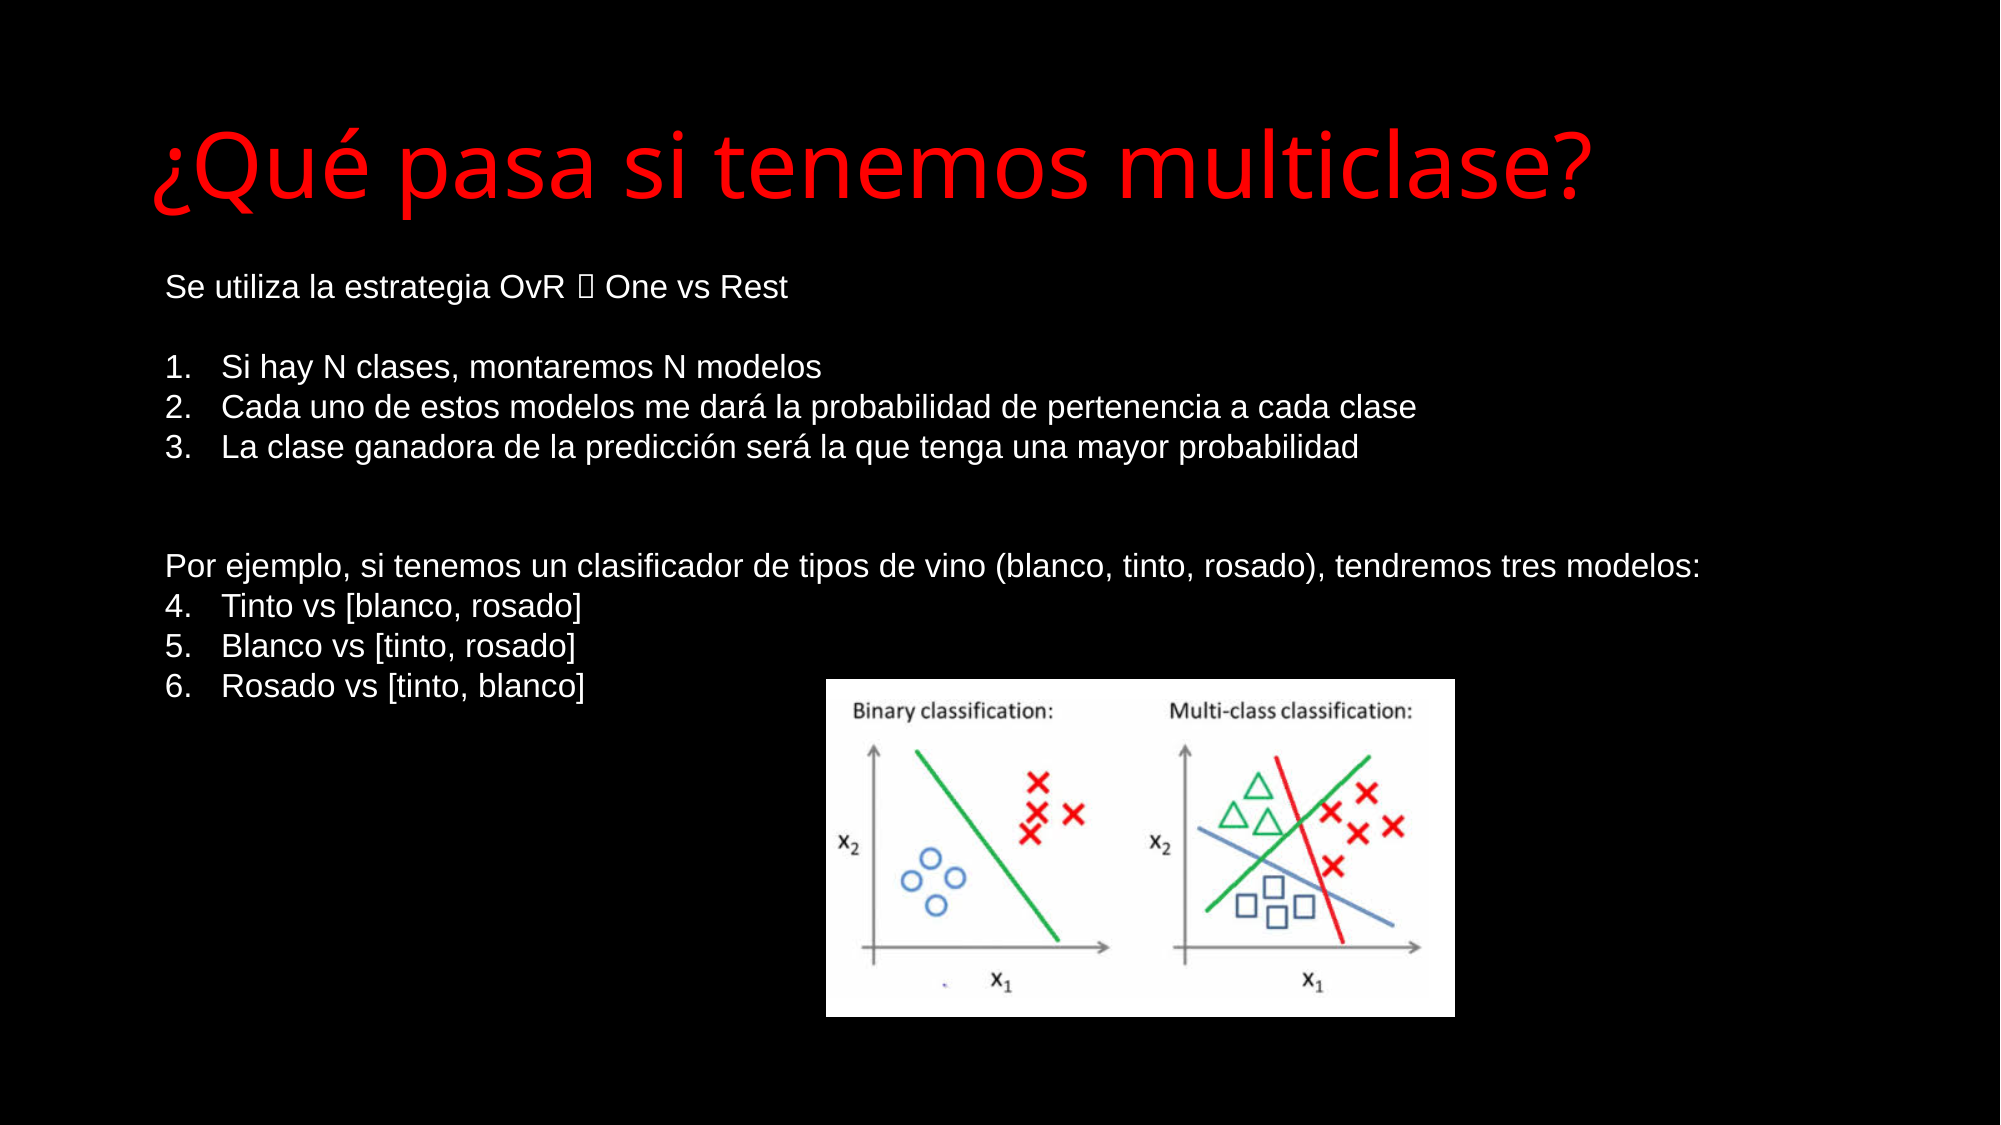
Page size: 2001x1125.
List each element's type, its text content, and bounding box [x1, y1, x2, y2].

text_box ¿Qué pasa si tenemos multiclase? [137, 59, 1863, 278]
text_box Se utiliza la estrategia OvR  One vs Rest Si hay N clases, montaremos N modelos Cada uno de estos modelos me dará la probabilidad de pertenencia a cada clase La clase ganadora de la predicción será la que tenga una mayor probabilidad Por ejemplo, si tenemos un clasificador de tipos de vino (blanco, tinto, rosado), tendremos tres modelos: Tinto vs [blanco, rosado] Blanco vs [tinto, rosado] Rosado vs [tinto, blanco] [150, 257, 1806, 752]
picture [825, 678, 1455, 1017]
